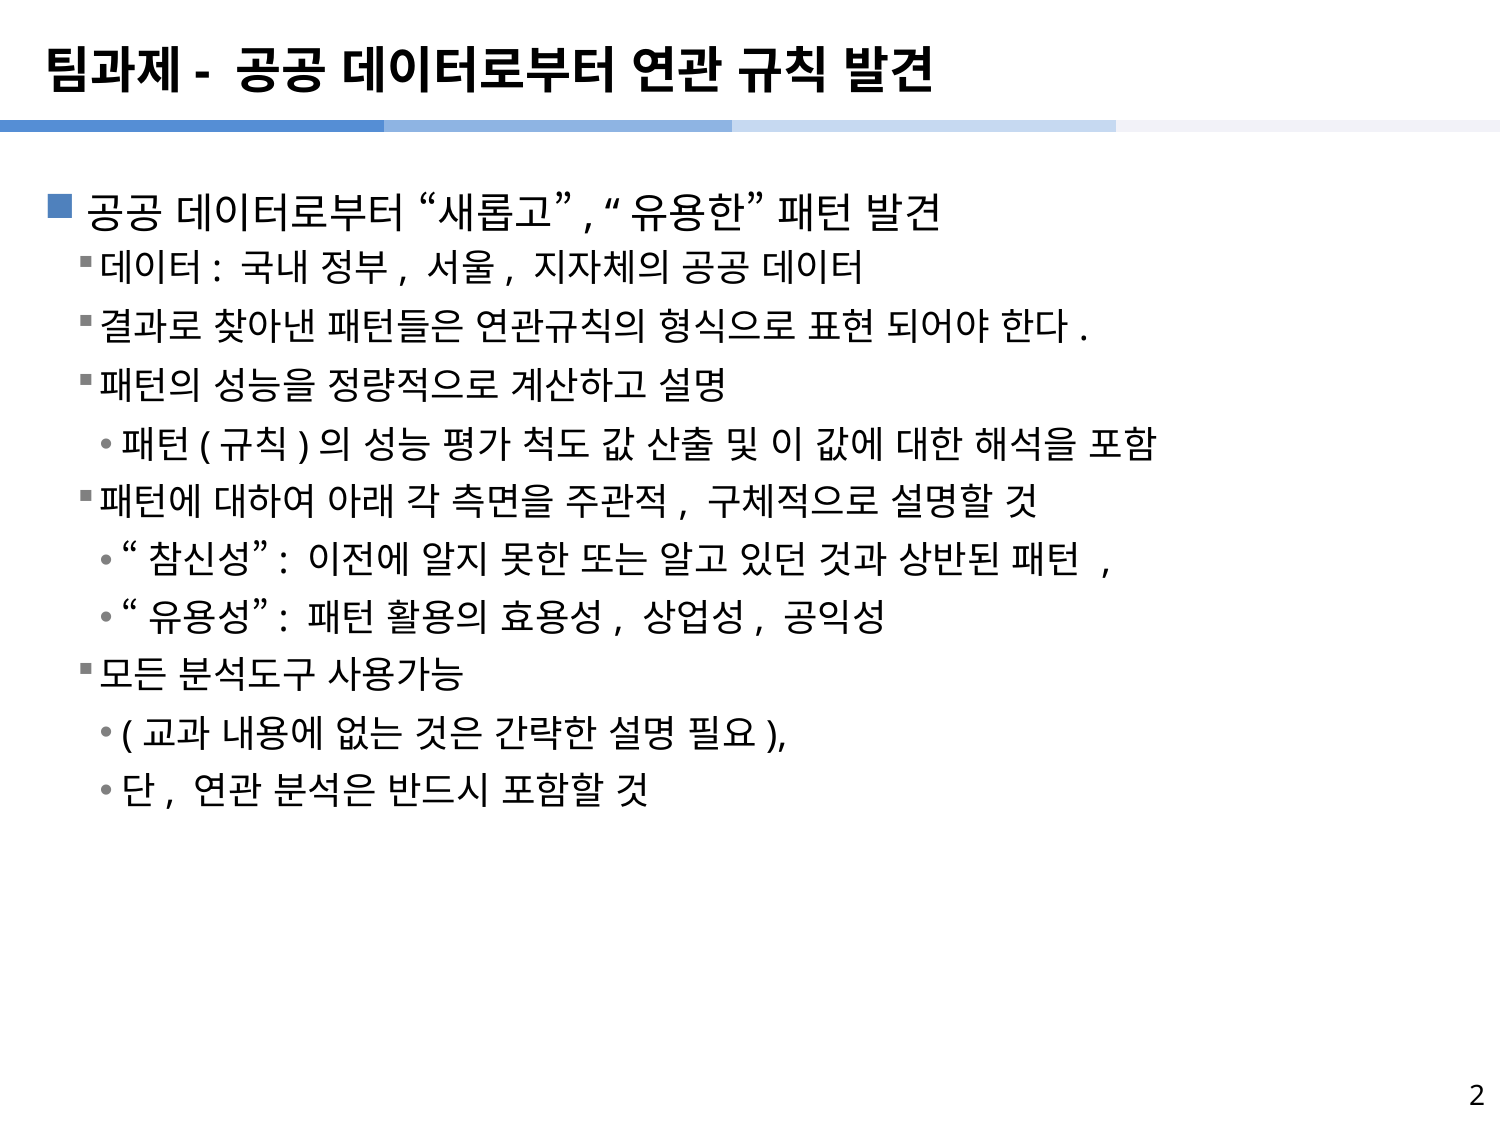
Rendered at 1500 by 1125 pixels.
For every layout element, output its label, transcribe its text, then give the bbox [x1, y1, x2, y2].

title 팀과제- 공공 데이터로부터 연관 규칙 발견 [29, 23, 1471, 114]
list 공공 데이터로부터 “새롭고”, “유용한” 패턴 발견 데이터: 국내 정부, 서울, 지자체의 공공 데이터 결과로 찾아낸 패턴들은 연관규칙의 형식으로 표현 되어야 한다. 패턴의 성능을 정량적으로 계산하고 설명 패턴(규칙)의 성능 평가 척도 값 산출 및 이 값에 대한 해석을 포함 패턴에 대하여 아래 각 측면을 주관적, 구체적으로 설명할 것 “참신성”: 이전에 알지 못한 또는 알고 있던 것과 상반된 패턴 , “유용성”: 패턴 활용의 효용성, 상업성, 공익성 모든 분석도구 사용가능 (교과 내용에 없는 것은 간략한 설명 필요), 단, 연관 분석은 반드시 포함할 것 [29, 154, 1471, 1088]
